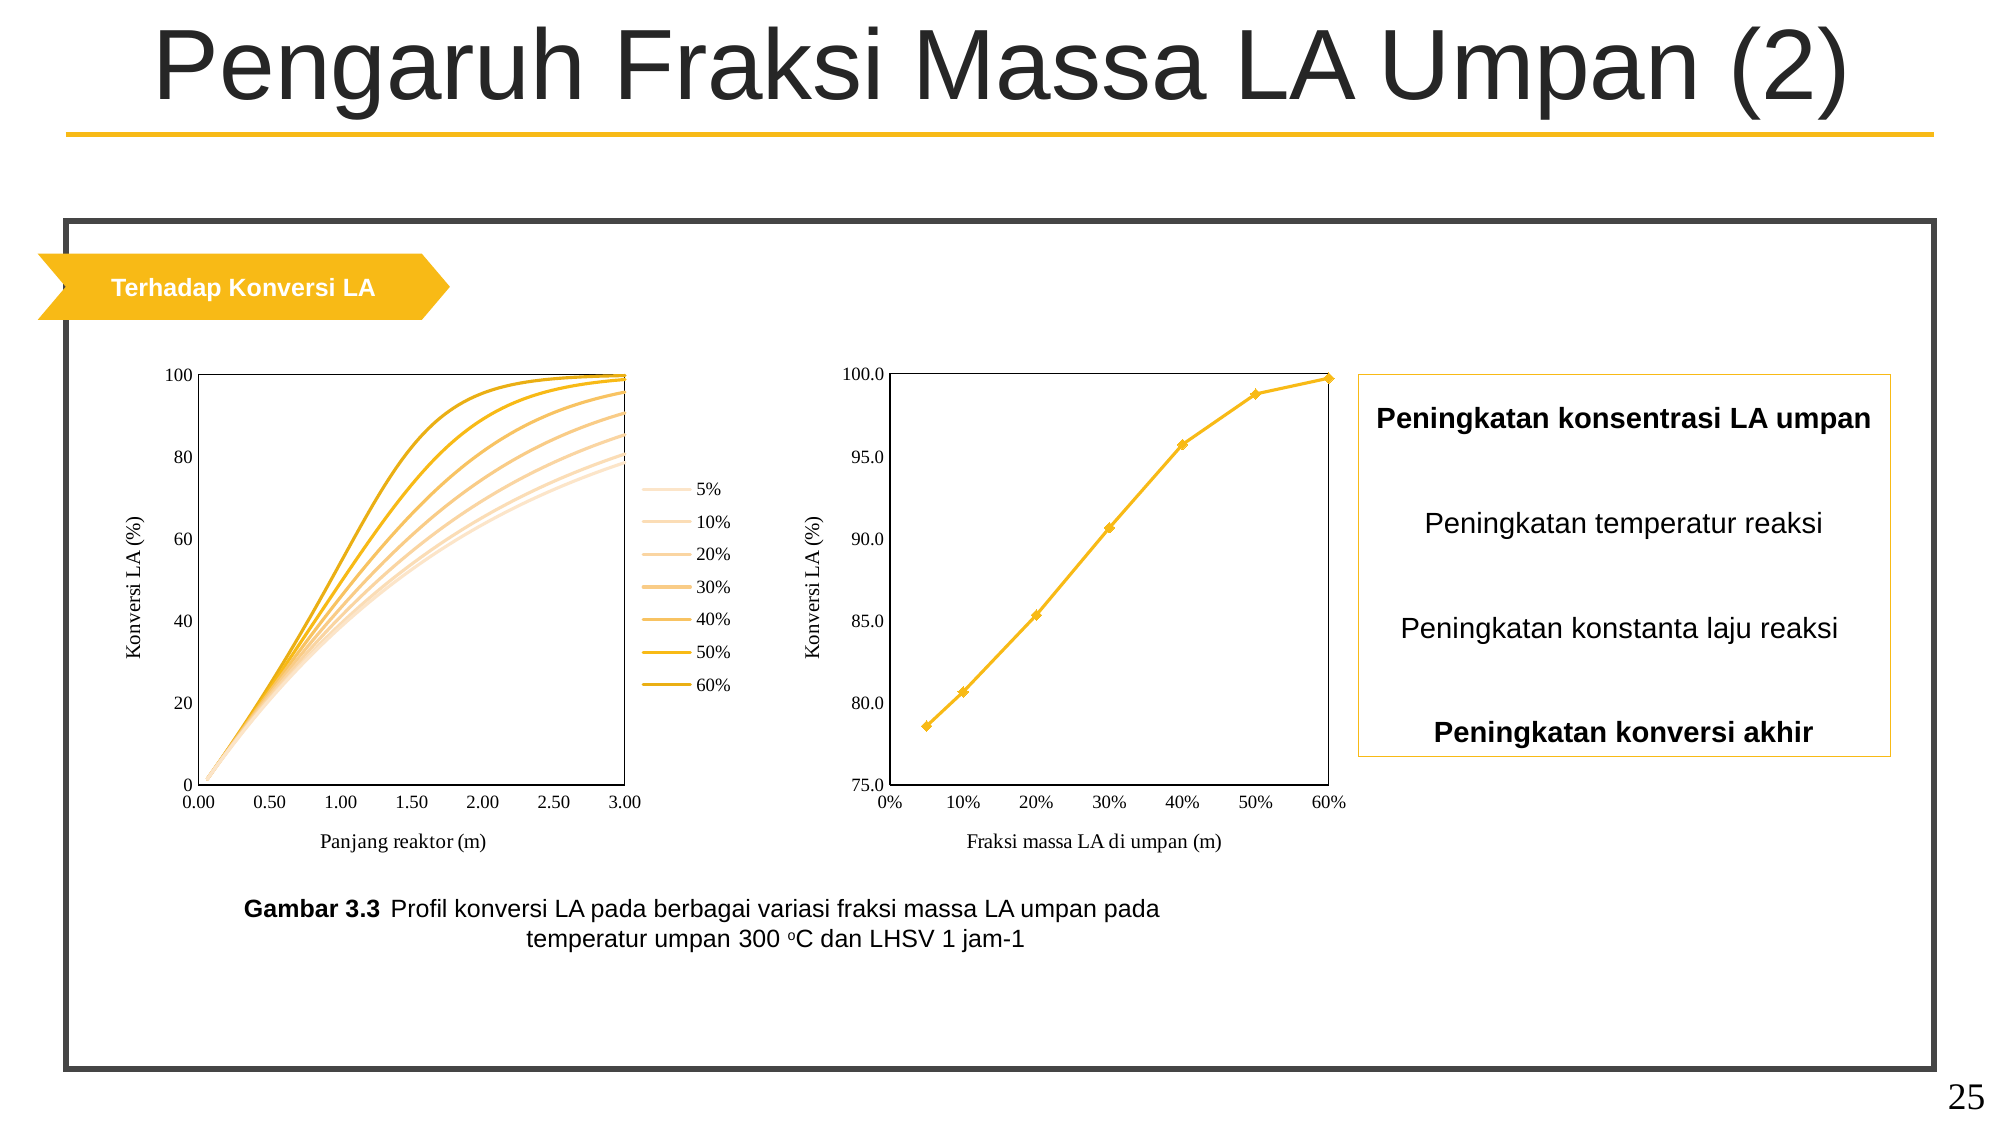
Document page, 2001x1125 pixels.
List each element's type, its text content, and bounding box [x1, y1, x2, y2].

text_box Gambar 3.3 Profil konversi LA pada berbagai variasi fraksi massa LA umpan pada temperatur umpan 300 oC dan LHSV 1 jam-1 [207, 885, 1199, 961]
text_box [65, 220, 1935, 1070]
text_box Terhadap Konversi LA [35, 252, 452, 321]
chart [88, 352, 1359, 885]
list Pengaruh Fraksi Massa LA Umpan (2) [53, 8, 1952, 127]
